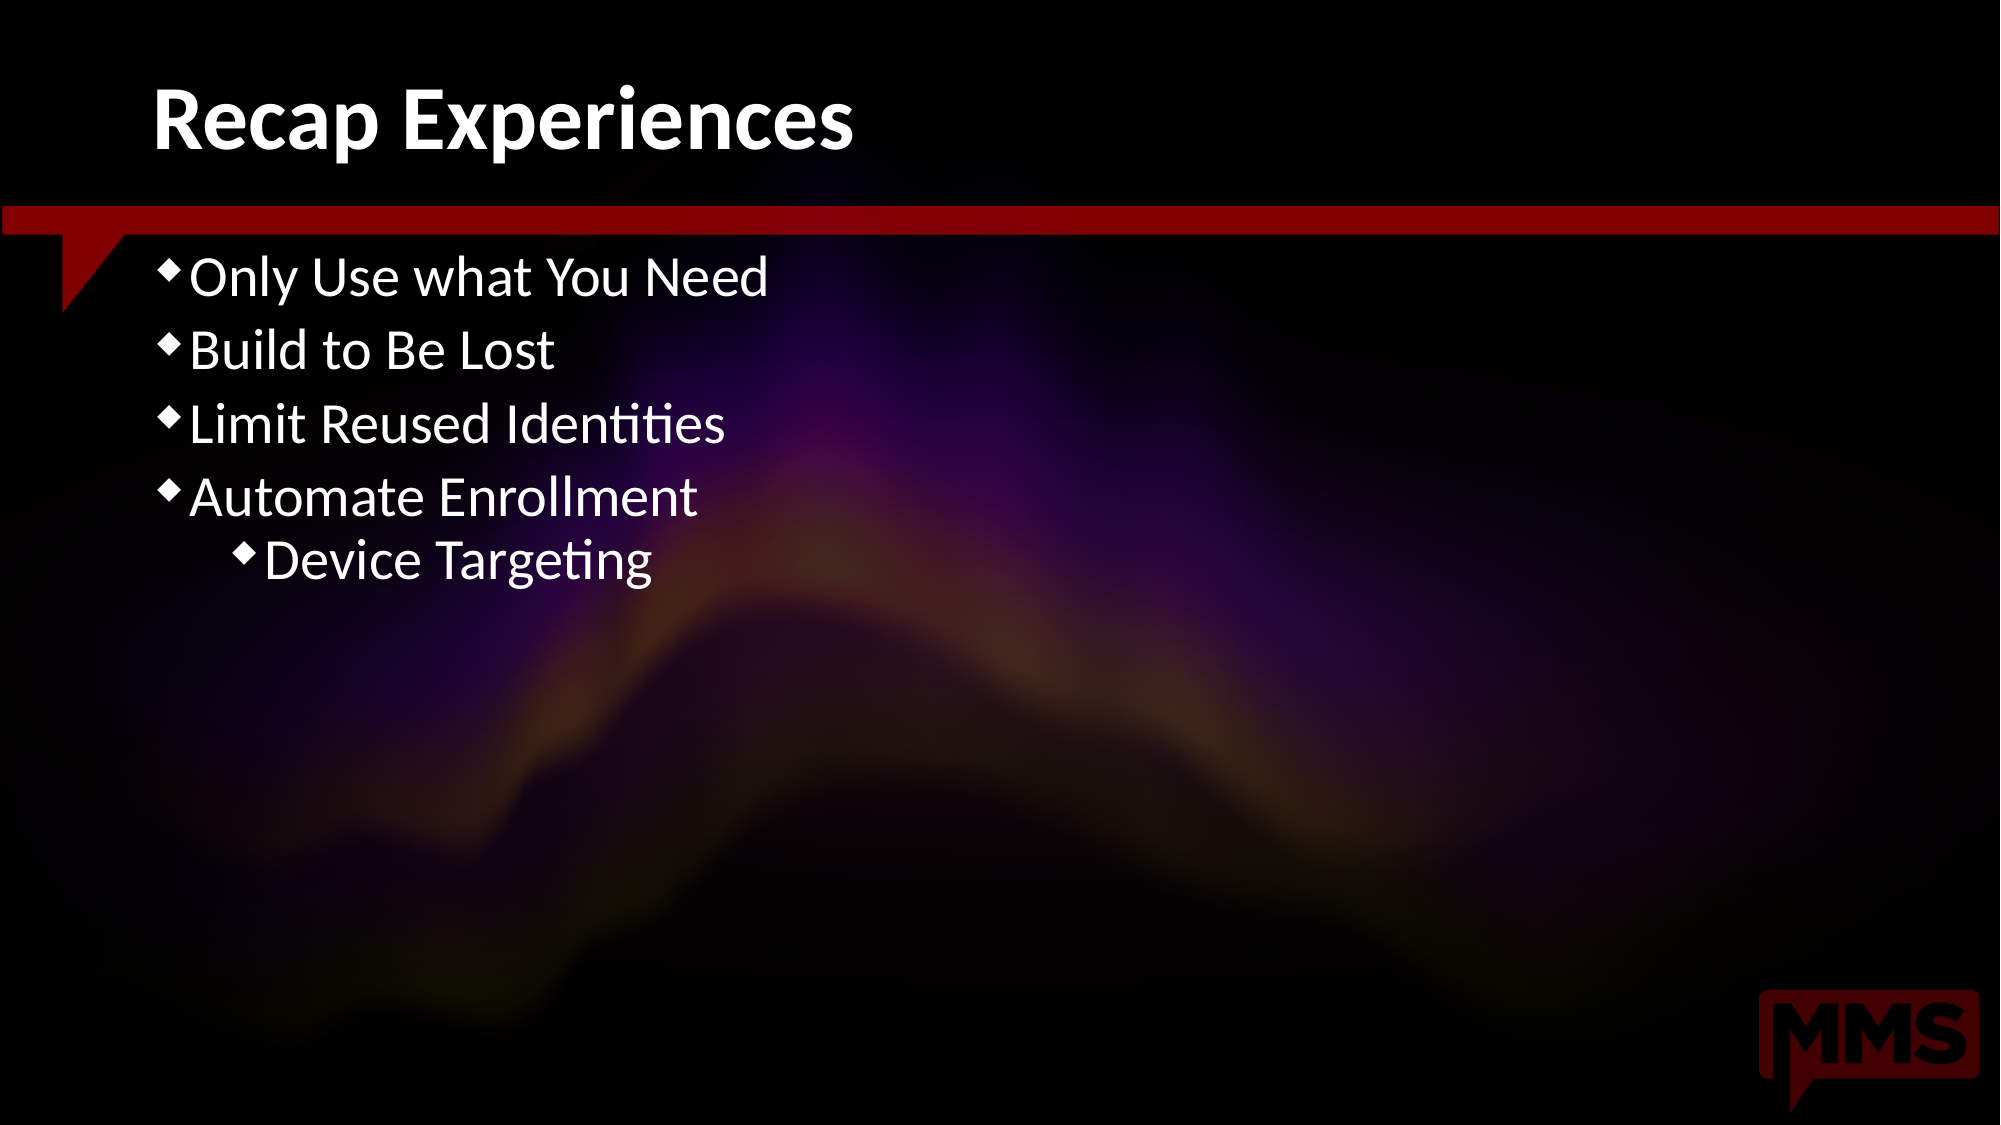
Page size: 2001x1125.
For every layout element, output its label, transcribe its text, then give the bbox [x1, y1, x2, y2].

picture [0, 41, 2000, 1123]
list Only Use what You Need Build to Be Lost Limit Reused Identities Automate Enrollment Device Targeting [137, 247, 1863, 1014]
title Recap Experiences [137, 59, 1863, 190]
